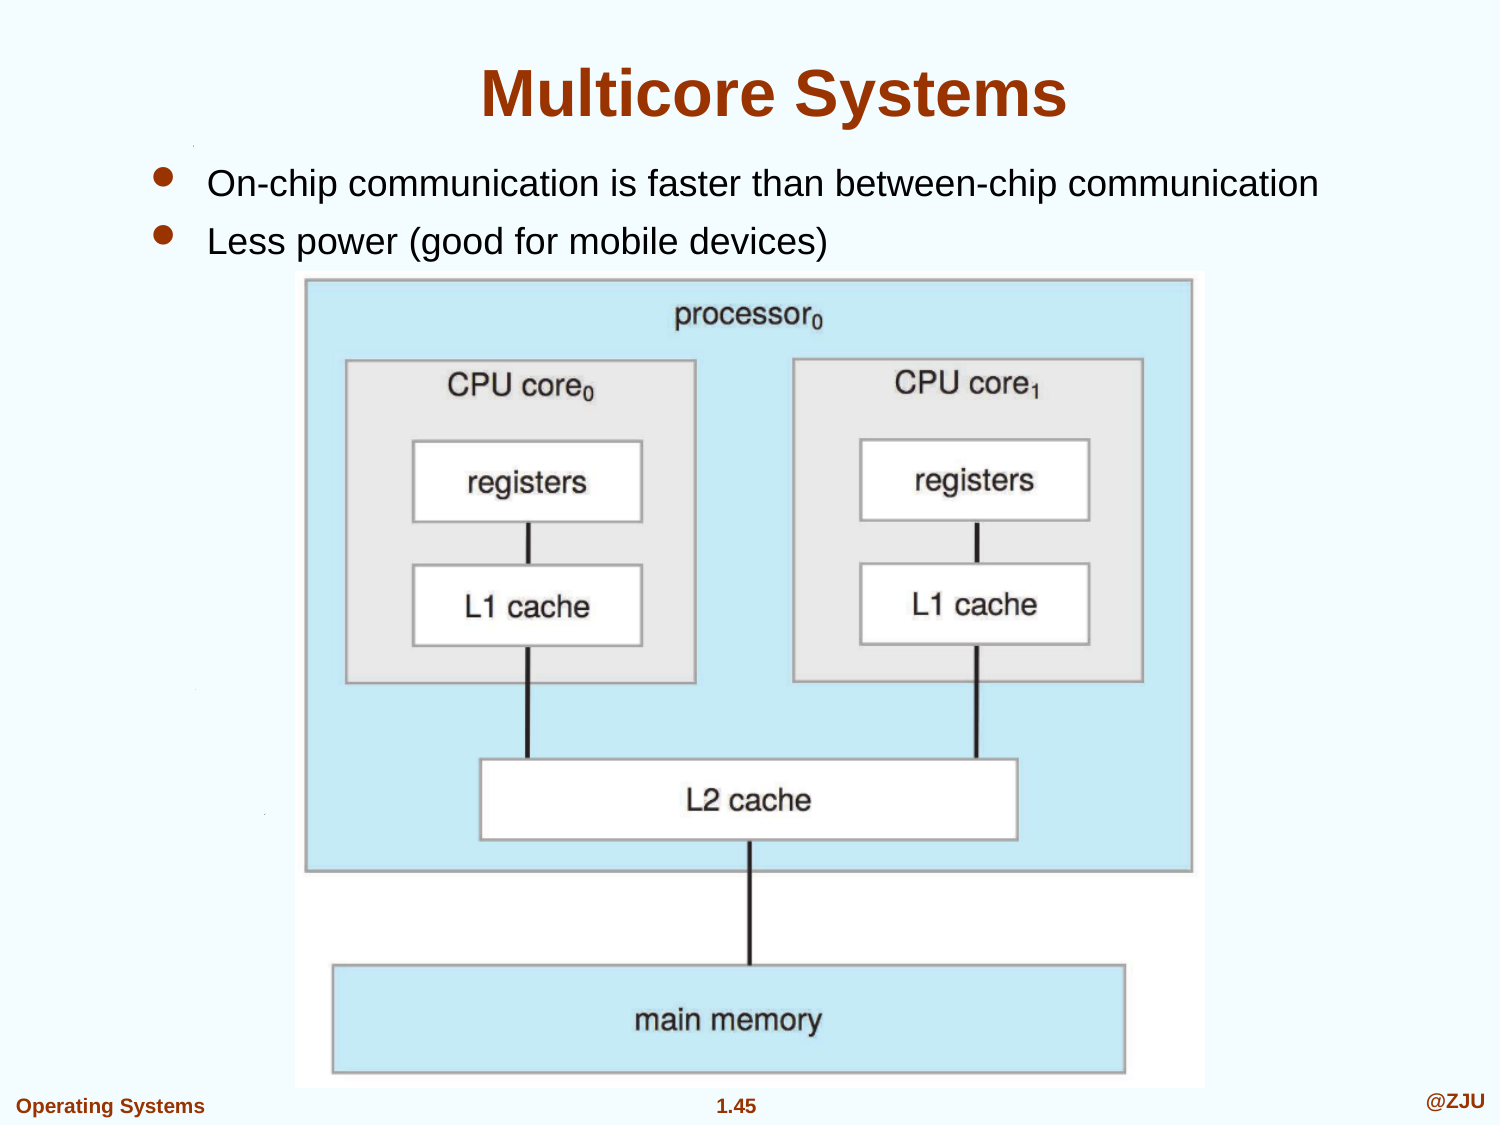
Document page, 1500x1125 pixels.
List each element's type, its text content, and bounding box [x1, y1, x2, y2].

picture [294, 271, 1206, 1088]
list On-chip communication is faster than between-chip communication Less power (good for mobile devices) [135, 151, 1342, 946]
title Multicore Systems [112, 37, 1438, 138]
